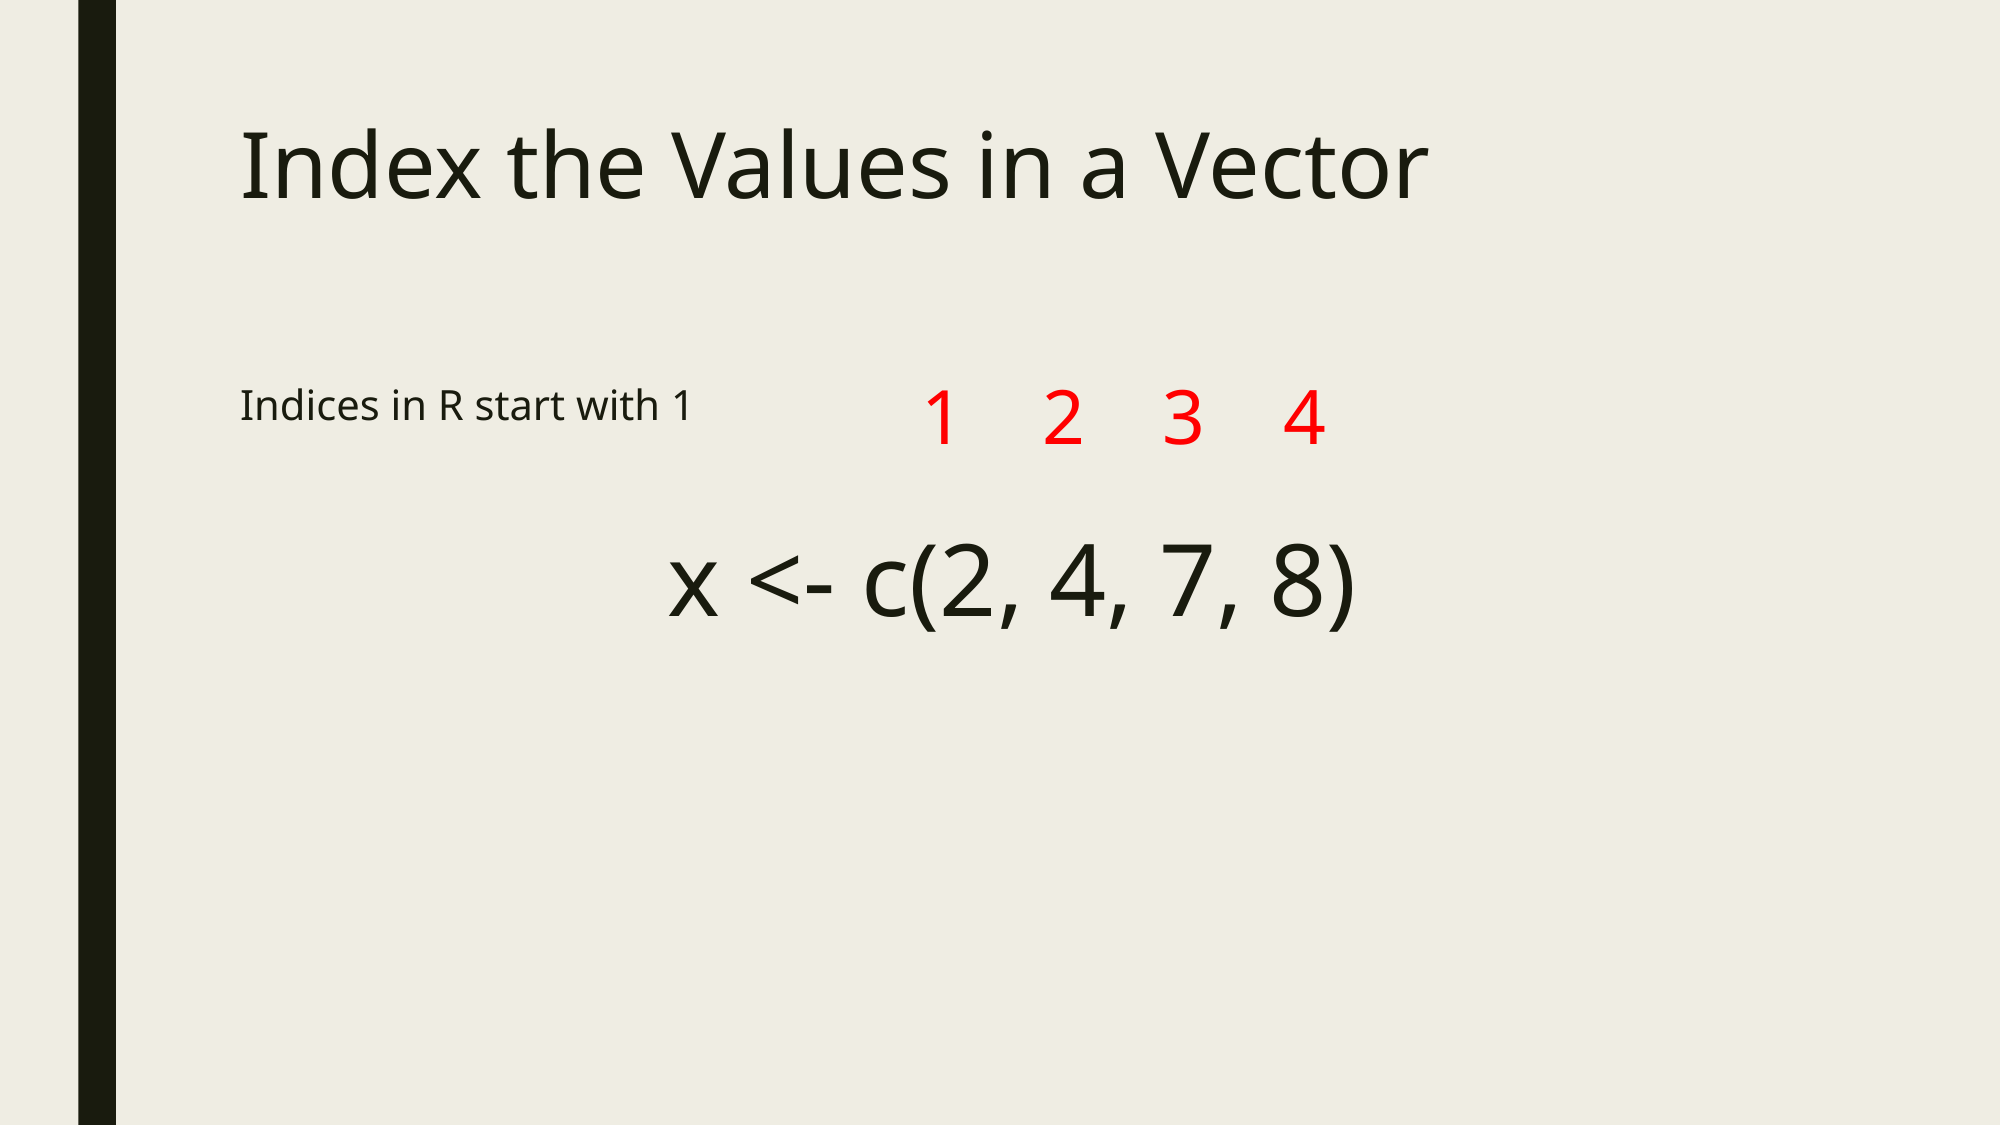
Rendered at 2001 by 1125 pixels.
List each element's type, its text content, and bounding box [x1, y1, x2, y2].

title Index the Values in a Vector [225, 112, 1800, 357]
text_box 1 2 3 4 [906, 361, 1383, 467]
list Indices in R start with 1 x <- c(2, 4, 7, 8) [225, 375, 1800, 963]
